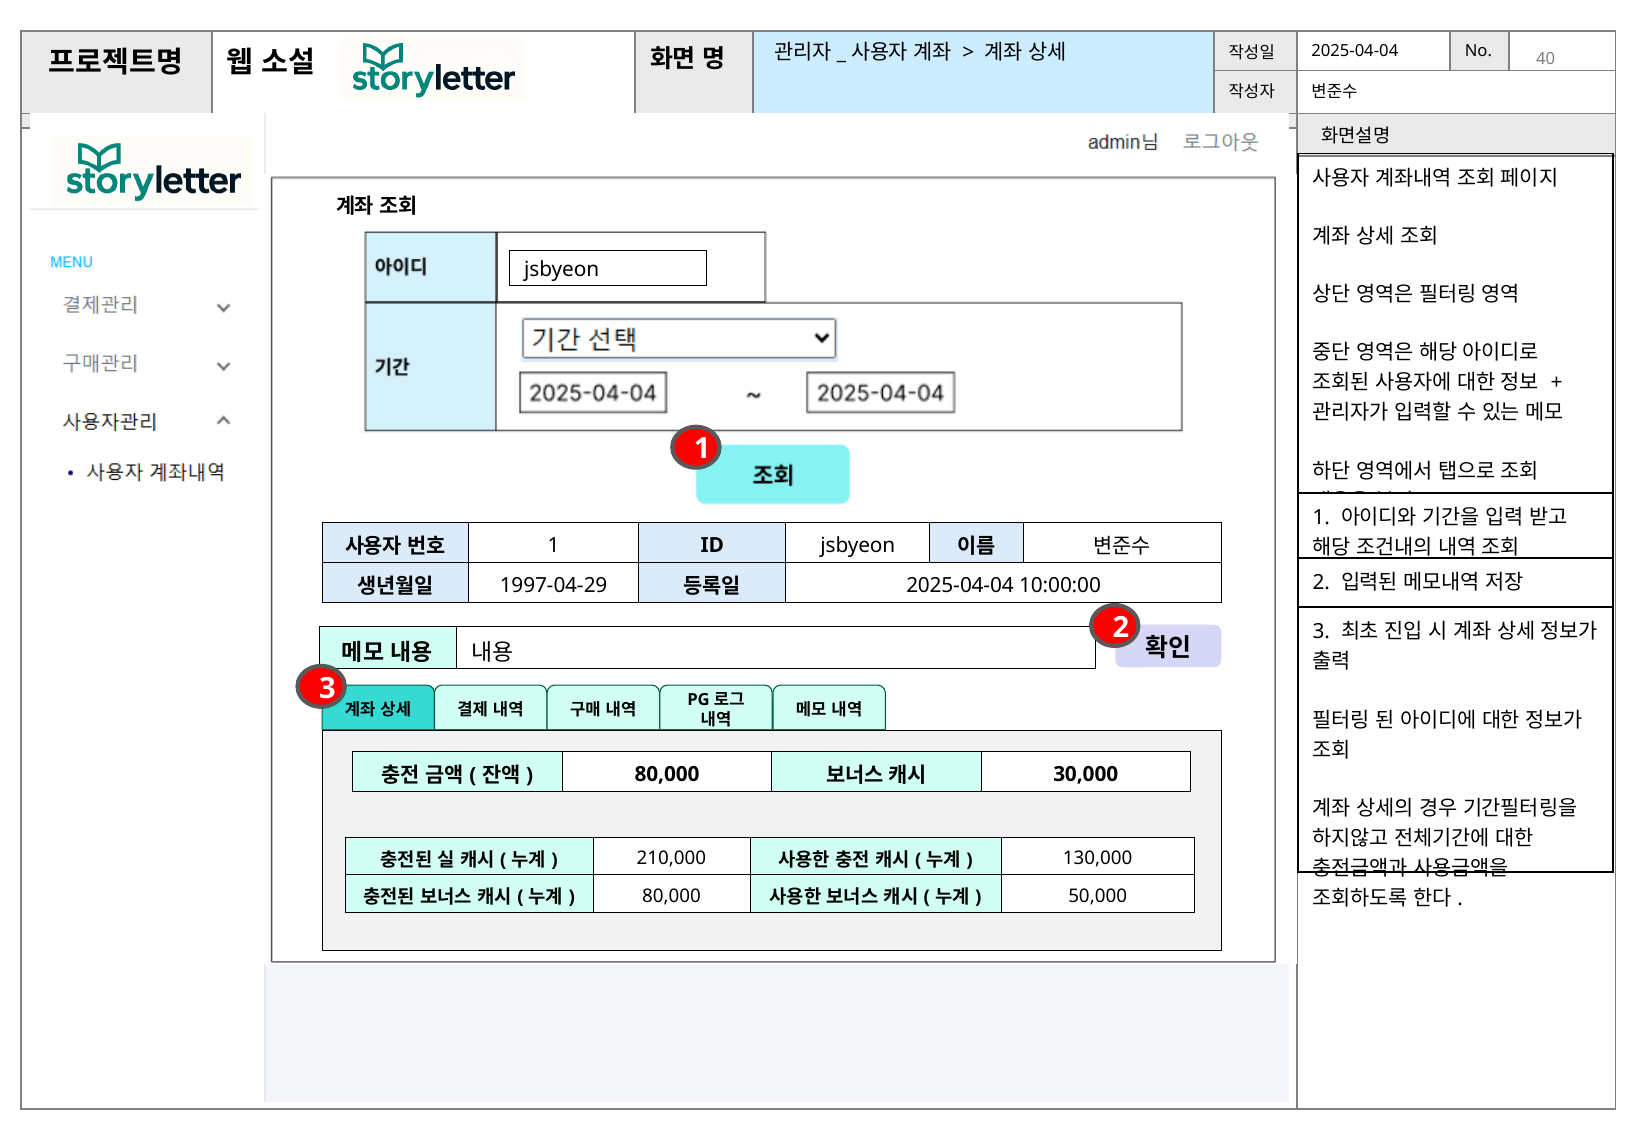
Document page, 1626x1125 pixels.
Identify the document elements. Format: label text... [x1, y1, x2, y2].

table_cell 1. 아이디와 기간을 입력 받고 해당 조건내의 내역 조회 [1302, 494, 1612, 557]
table_header 사용자 계좌내역 조회 페이지 계좌 상세 조회 상단 영역은 필터링 영역 중단 영역은 해당 아이디로 조회된 사용자에 대한 정보 + 관리자가 입력할 수 있는 메모 하단 영역에서 탭으로 조회 내용을 분리 [1299, 154, 1612, 492]
picture [339, 35, 526, 101]
text_box 관리자_사용자 계좌 > 계좌 상세 [760, 31, 1082, 71]
table_cell 3. 최초 진입 시 계좌 상세 정보가 출력 필터링 된 아이디에 대한 정보가 조회 계좌 상세의 경우 기간필터링을 하지않고 전체기간에 대한 충전금액과 사용금액을 조회하도록 한다. [1302, 608, 1612, 871]
table_cell 2. 입력된 메모내역 저장 [1302, 559, 1612, 606]
picture [30, 113, 1298, 1102]
